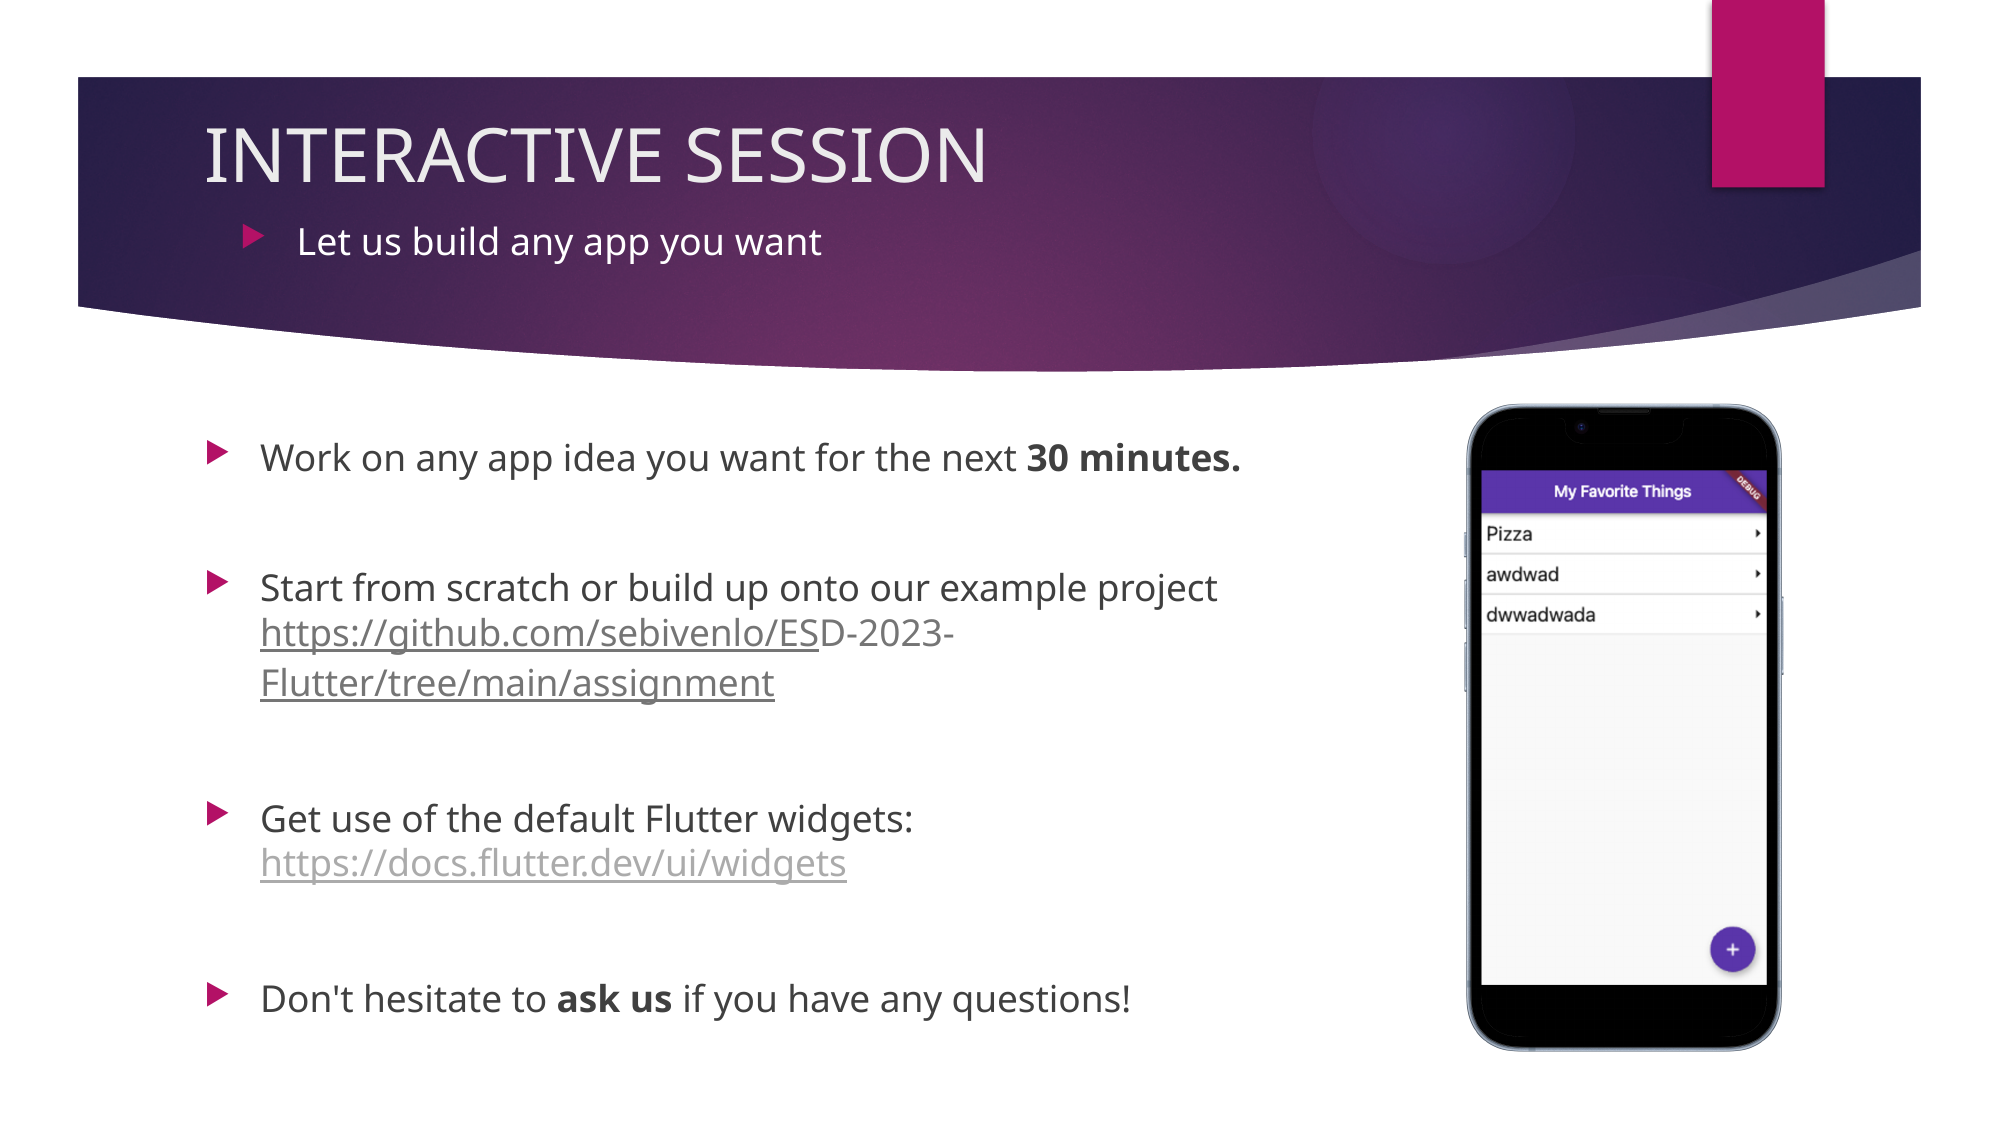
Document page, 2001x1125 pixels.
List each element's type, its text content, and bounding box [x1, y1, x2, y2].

text_box Let us build any app you want [225, 210, 1674, 352]
title INTERACTIVE SESSION [189, 94, 1627, 211]
list Work on any app idea you want for the next 30 minutes. Start from scratch or build up onto our example project https://github.com/sebivenlo/ESD-2023-Flutter/tree/main/assignment Get use of the default Flutter widgets: https://docs.flutter.dev/ui/widgets Don't hesitate to ask us if you have any questions! [189, 427, 1322, 1030]
picture [1457, 394, 1792, 1061]
